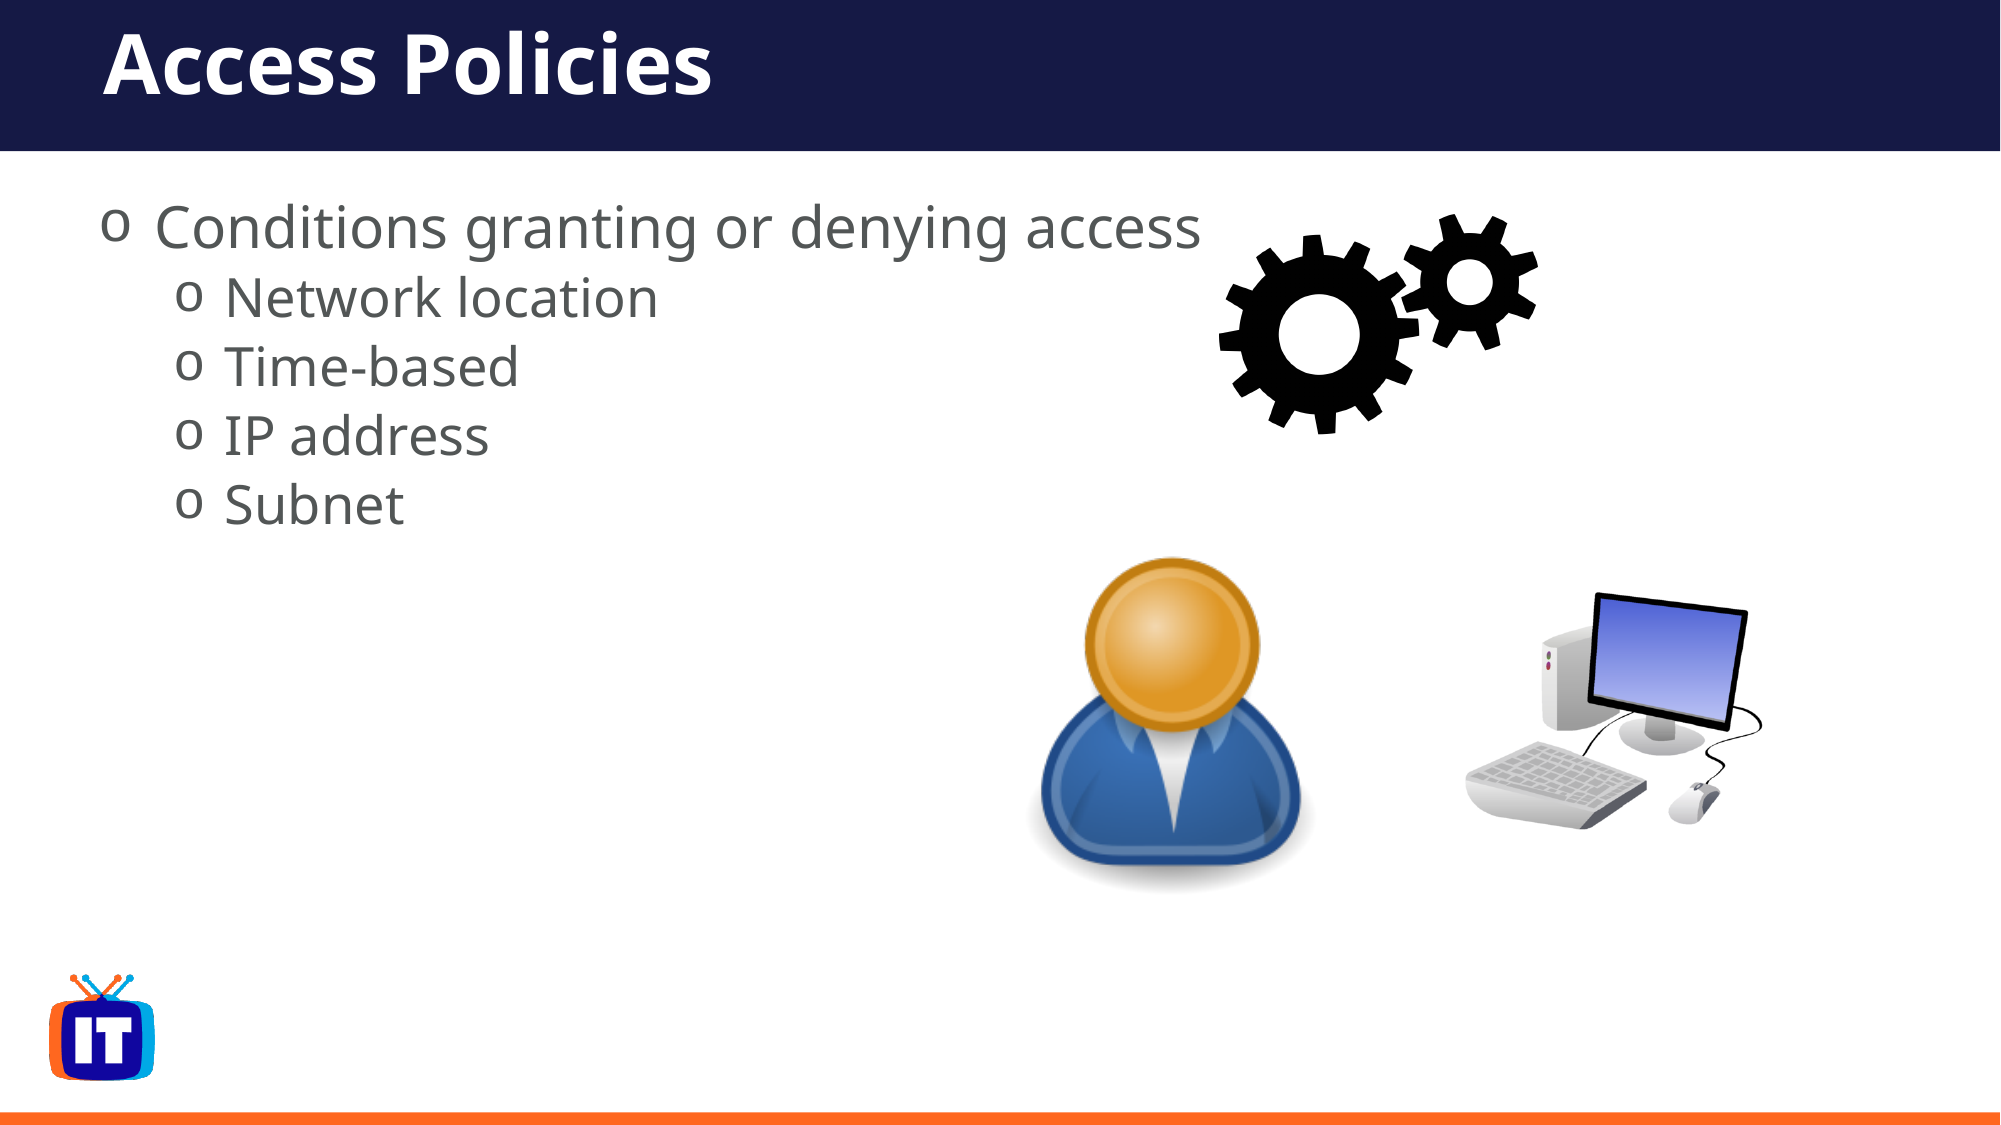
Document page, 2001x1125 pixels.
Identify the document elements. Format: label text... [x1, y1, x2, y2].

title Access Policies [88, 0, 1922, 153]
picture [45, 968, 158, 1087]
picture [1219, 165, 1538, 483]
list Conditions granting or denying access Network location Time-based IP address Subnet [83, 190, 1917, 960]
picture [986, 542, 1357, 912]
picture [1428, 562, 1799, 859]
